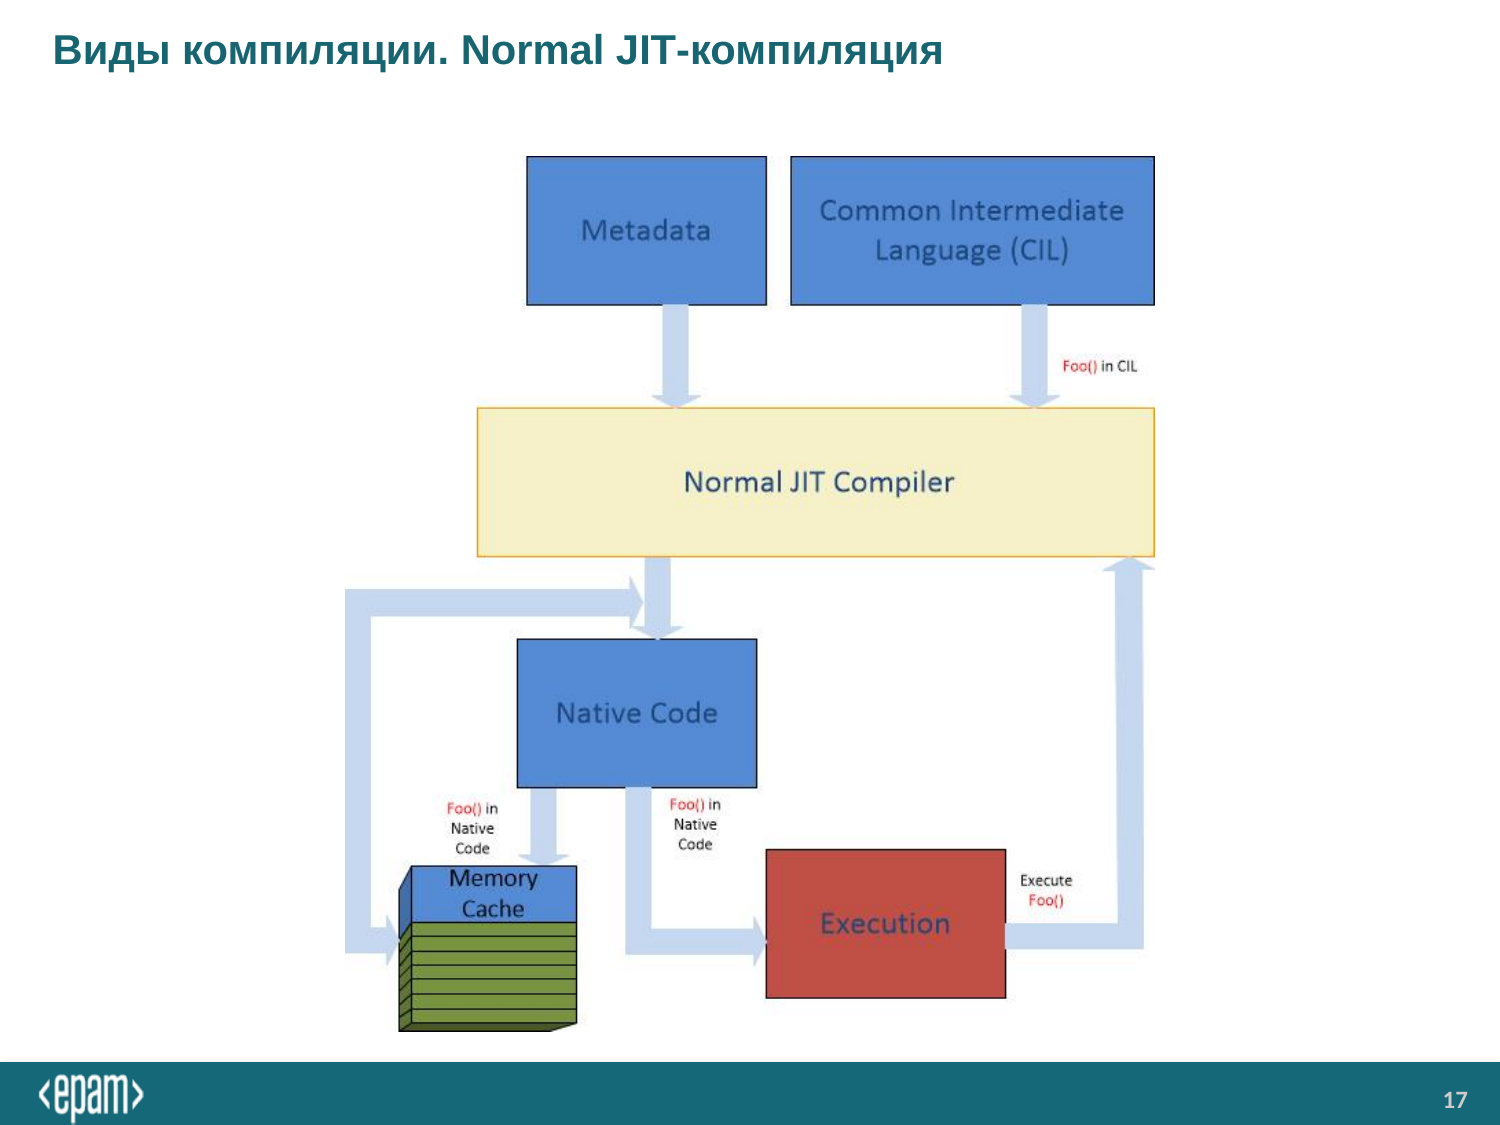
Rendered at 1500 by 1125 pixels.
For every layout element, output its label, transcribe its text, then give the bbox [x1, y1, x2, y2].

picture [38, 1074, 144, 1125]
picture [344, 156, 1156, 1033]
title Виды компиляции. Normal JIT-компиляция [0, 0, 1500, 95]
